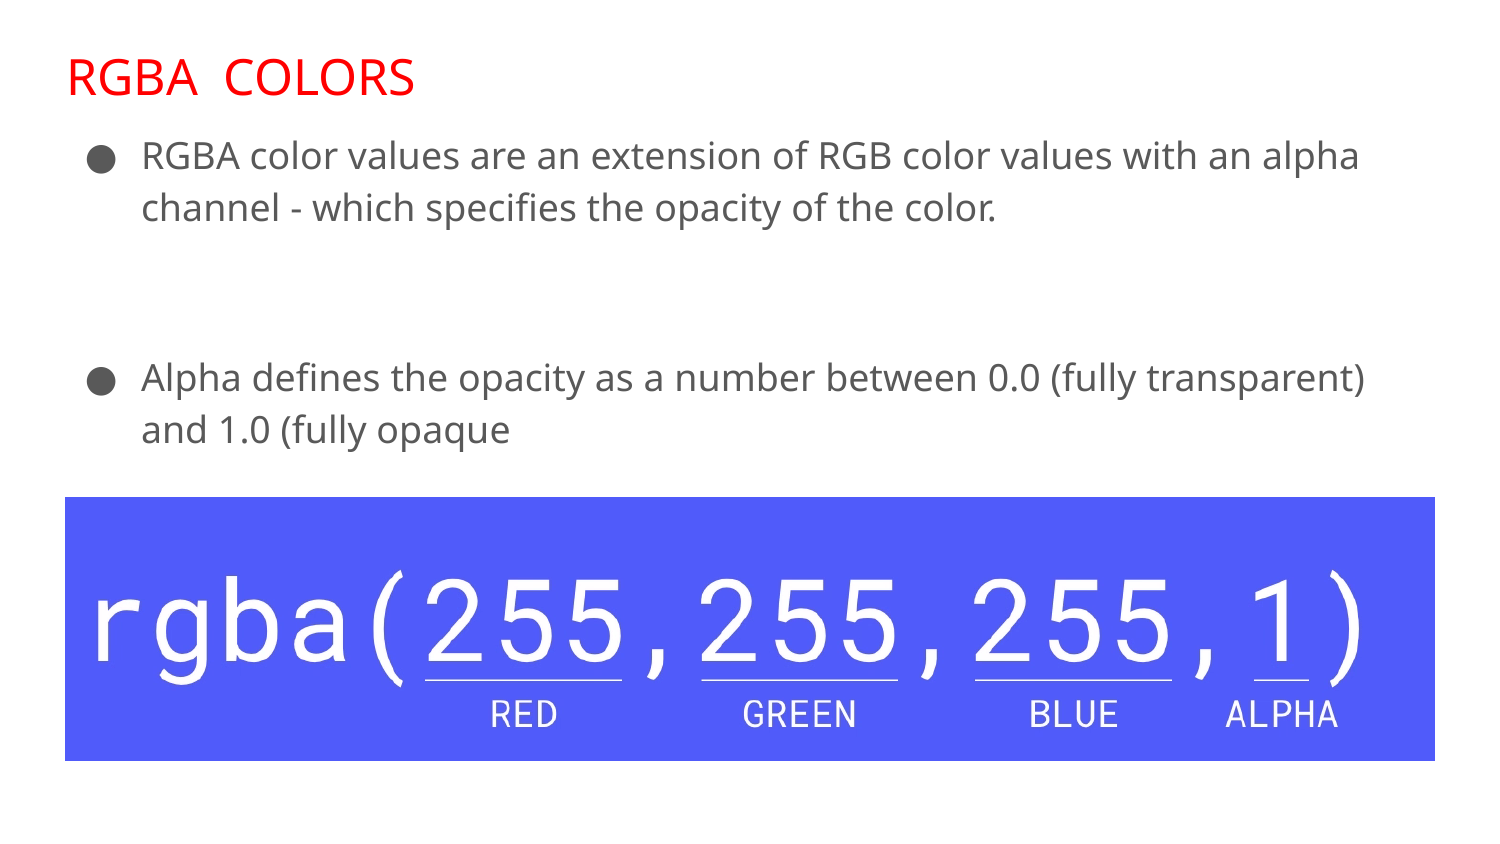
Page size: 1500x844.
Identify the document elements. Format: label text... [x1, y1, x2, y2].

picture [64, 497, 1436, 762]
list RGBA color values are an extension of RGB color values with an alpha channel - which specifies the opacity of the color. Alpha defines the opacity as a number between 0.0 (fully transparent) and 1.0 (fully opaque [51, 110, 1449, 844]
title RGBA COLORS [51, 0, 1449, 94]
